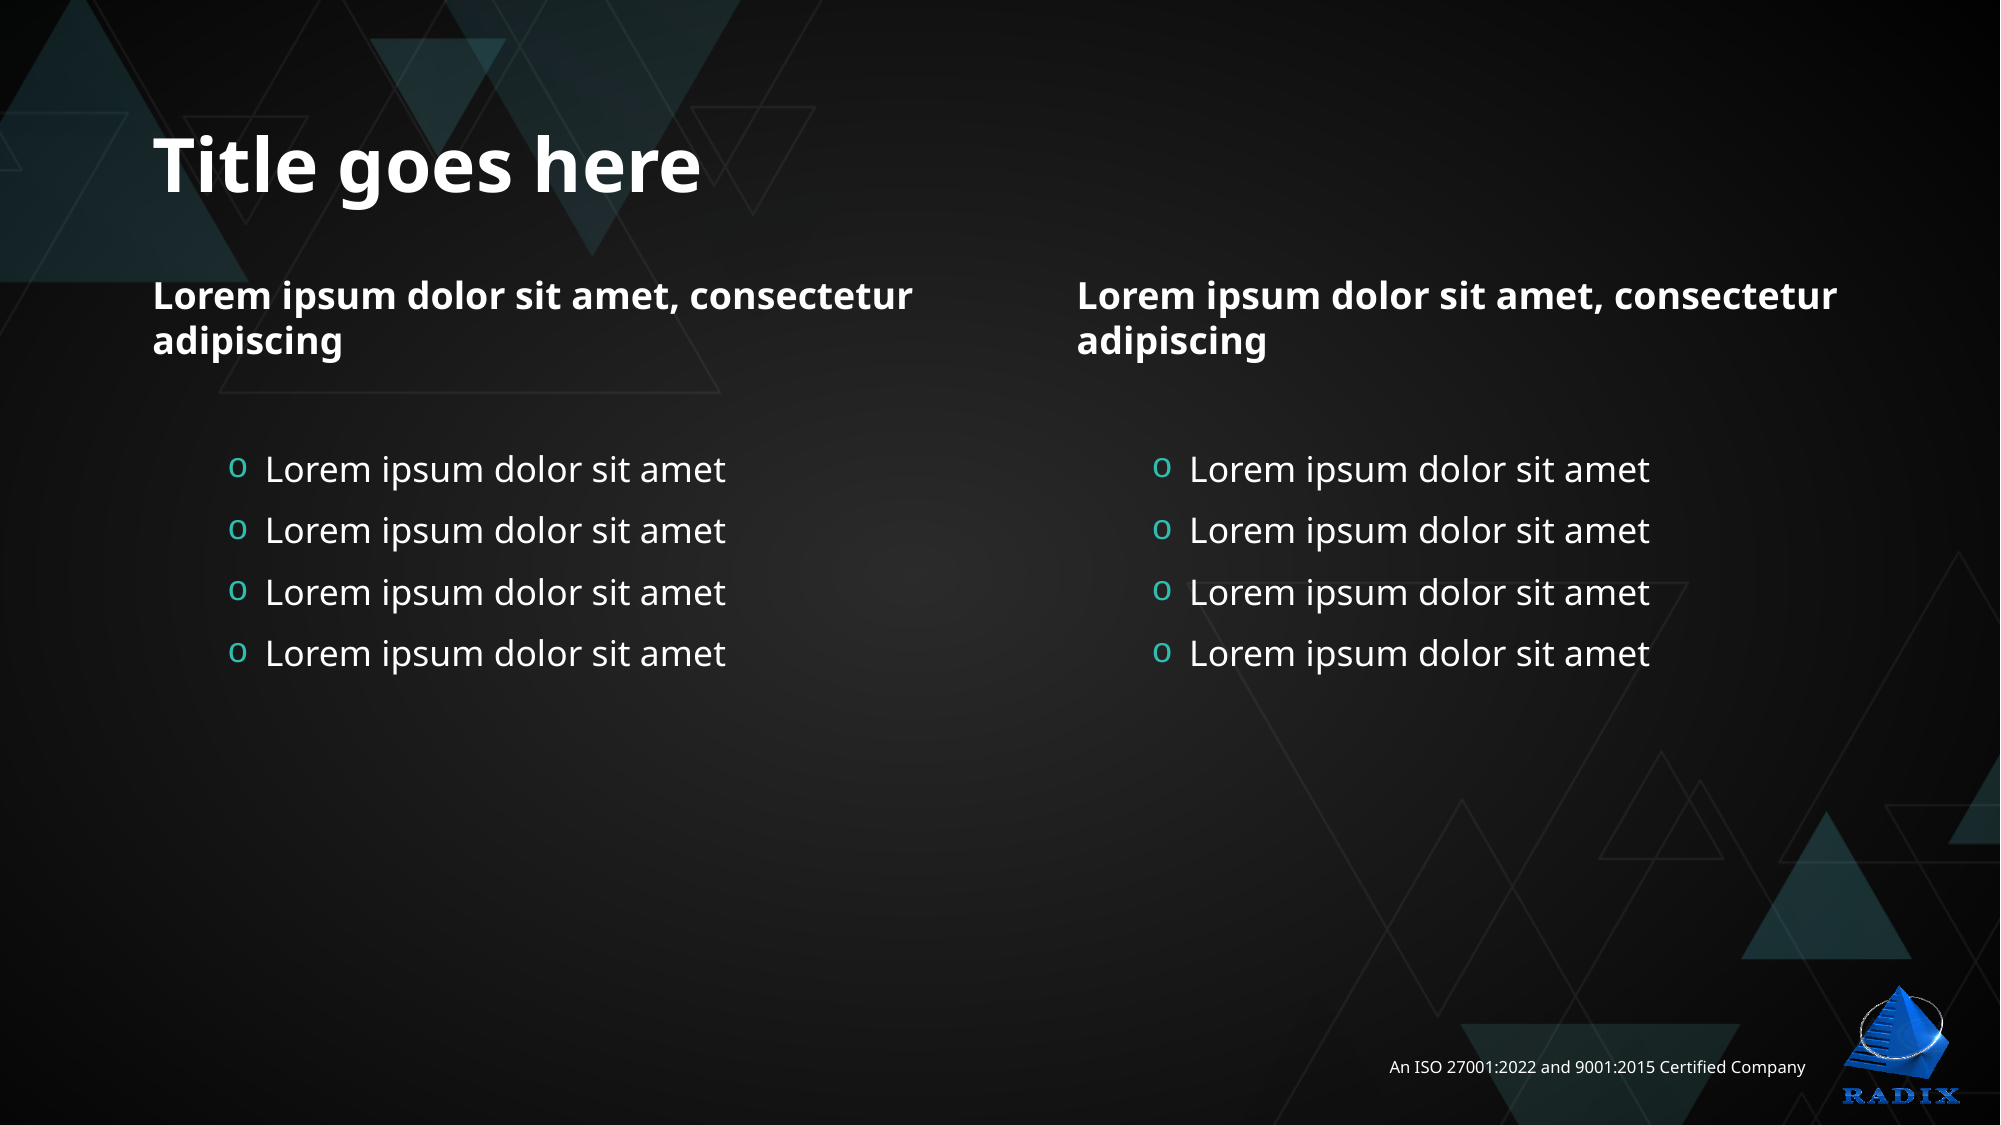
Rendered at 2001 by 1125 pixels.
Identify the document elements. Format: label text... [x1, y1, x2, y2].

picture [0, 0, 2000, 1125]
list Lorem ipsum dolor sit amet, consectetur adipiscing Lorem ipsum dolor sit amet Lorem ipsum dolor sit amet Lorem ipsum dolor sit amet Lorem ipsum dolor sit amet [137, 264, 1013, 979]
list Lorem ipsum dolor sit amet, consectetur adipiscing Lorem ipsum dolor sit amet Lorem ipsum dolor sit amet Lorem ipsum dolor sit amet Lorem ipsum dolor sit amet [1061, 264, 1937, 979]
title Title goes here [137, 59, 1863, 278]
